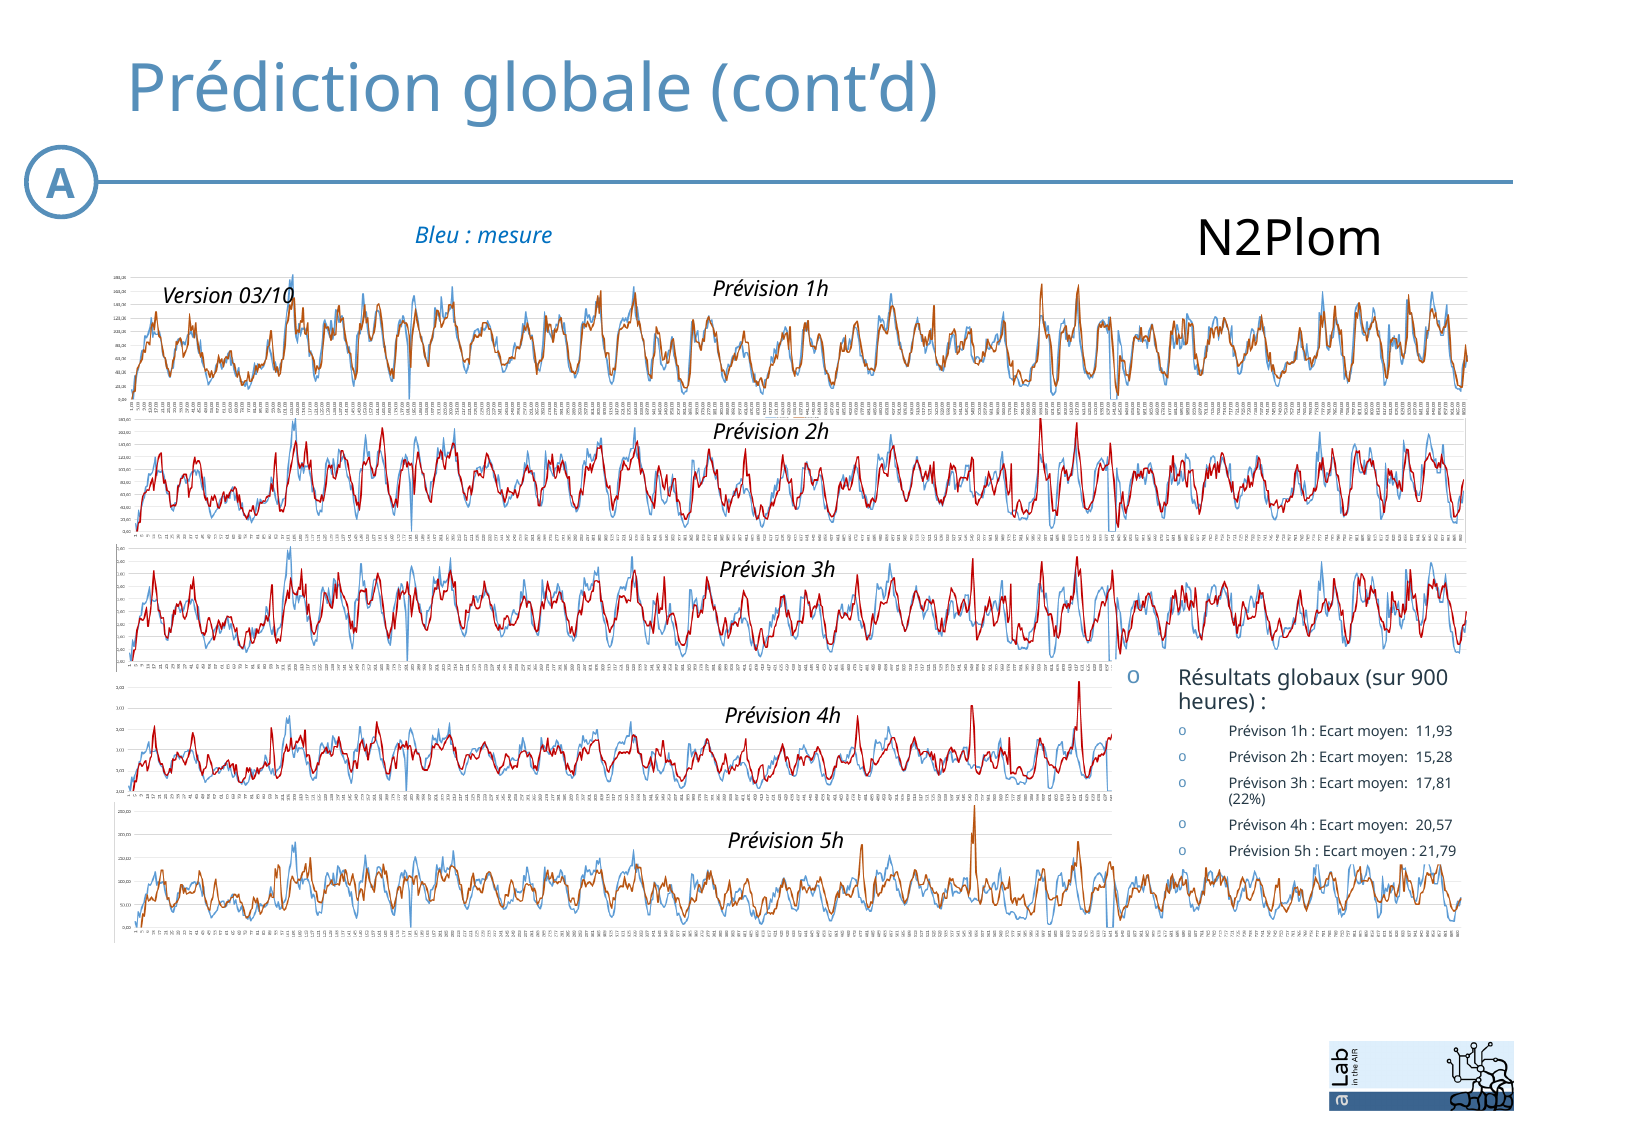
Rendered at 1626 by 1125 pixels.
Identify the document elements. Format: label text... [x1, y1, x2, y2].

text_box A [31, 149, 90, 215]
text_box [111, 205, 1484, 943]
title Prédiction globale (cont’d) [111, 29, 1514, 149]
picture [1328, 1041, 1514, 1111]
